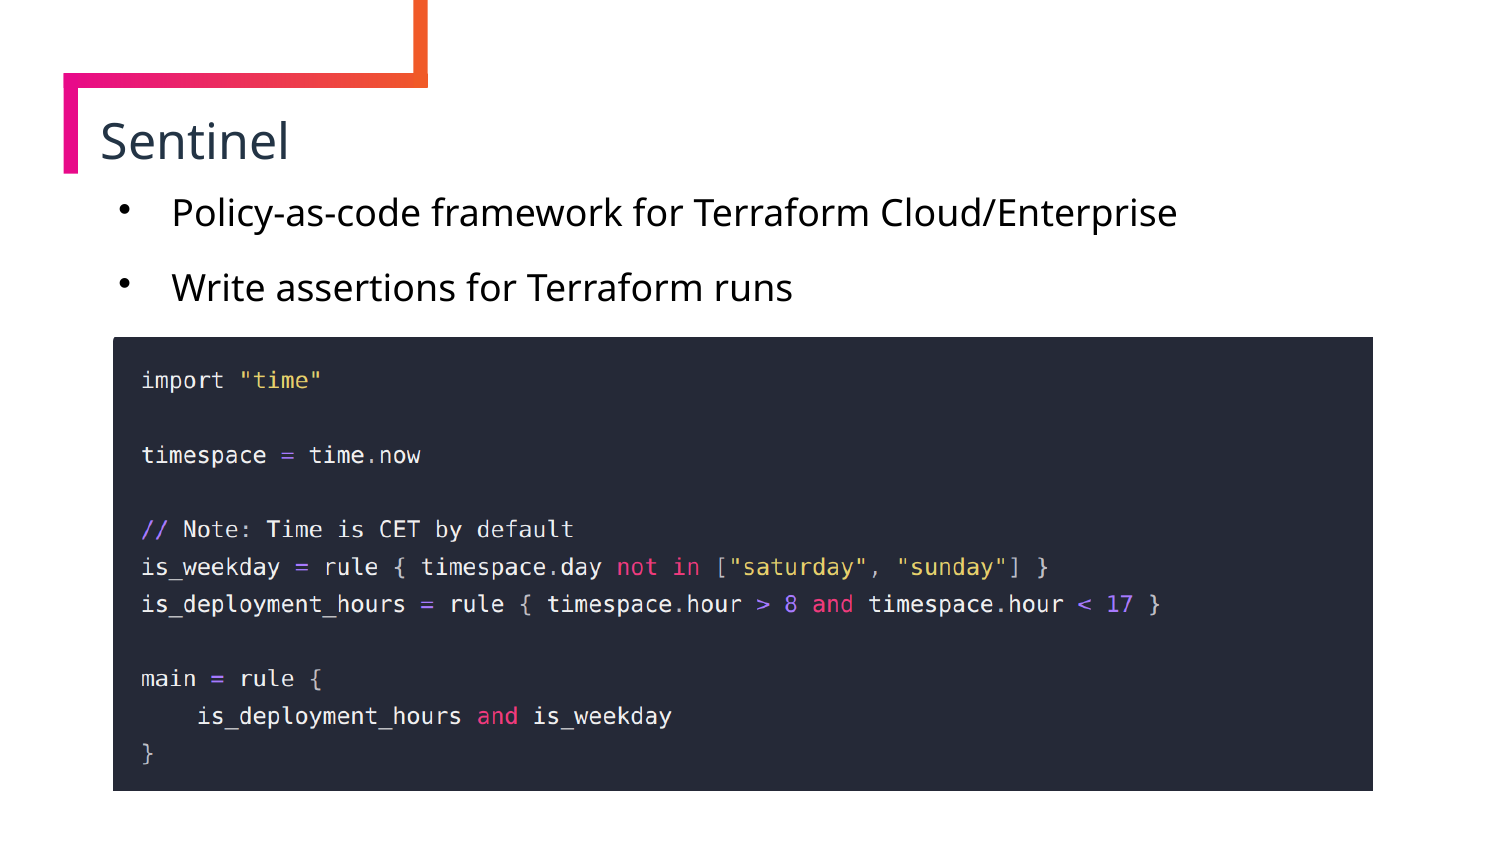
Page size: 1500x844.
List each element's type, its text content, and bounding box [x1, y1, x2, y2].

list Policy-as-code framework for Terraform Cloud/Enterprise Write assertions for Terraform runs [100, 189, 1455, 750]
title Sentinel [100, 117, 1455, 169]
picture [112, 337, 1373, 791]
